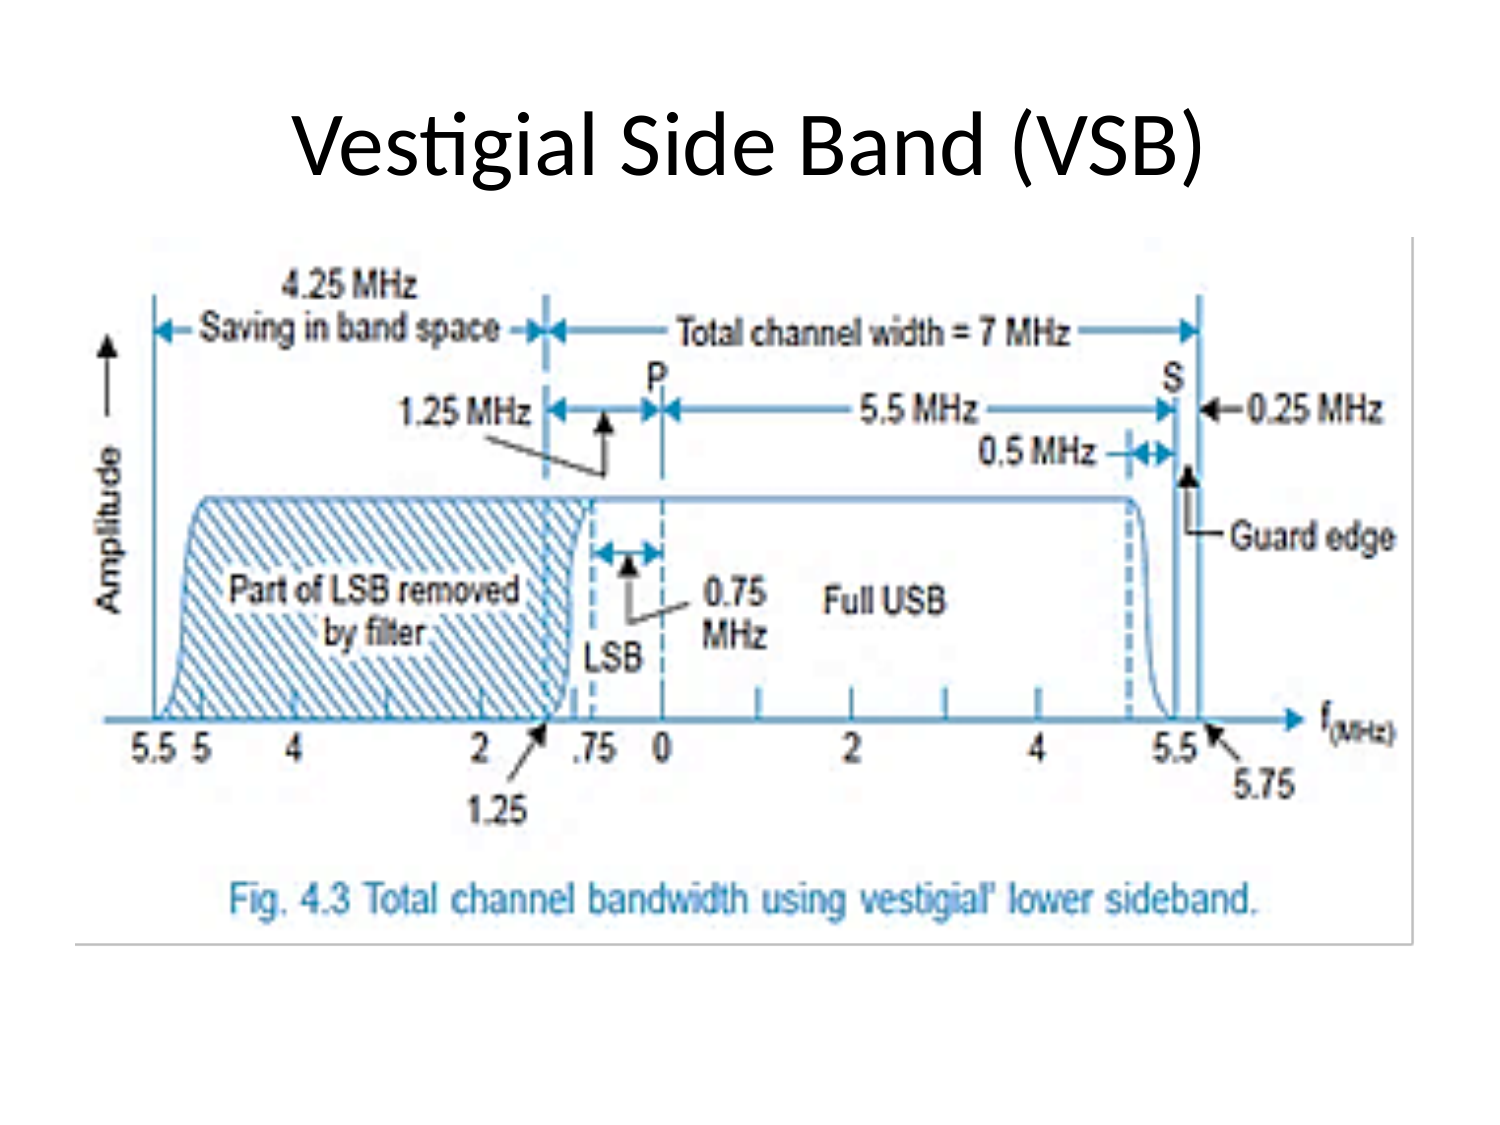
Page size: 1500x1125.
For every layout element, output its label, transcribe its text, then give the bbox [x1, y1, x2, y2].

title Vestigial Side Band (VSB) [75, 45, 1425, 233]
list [74, 237, 1418, 951]
